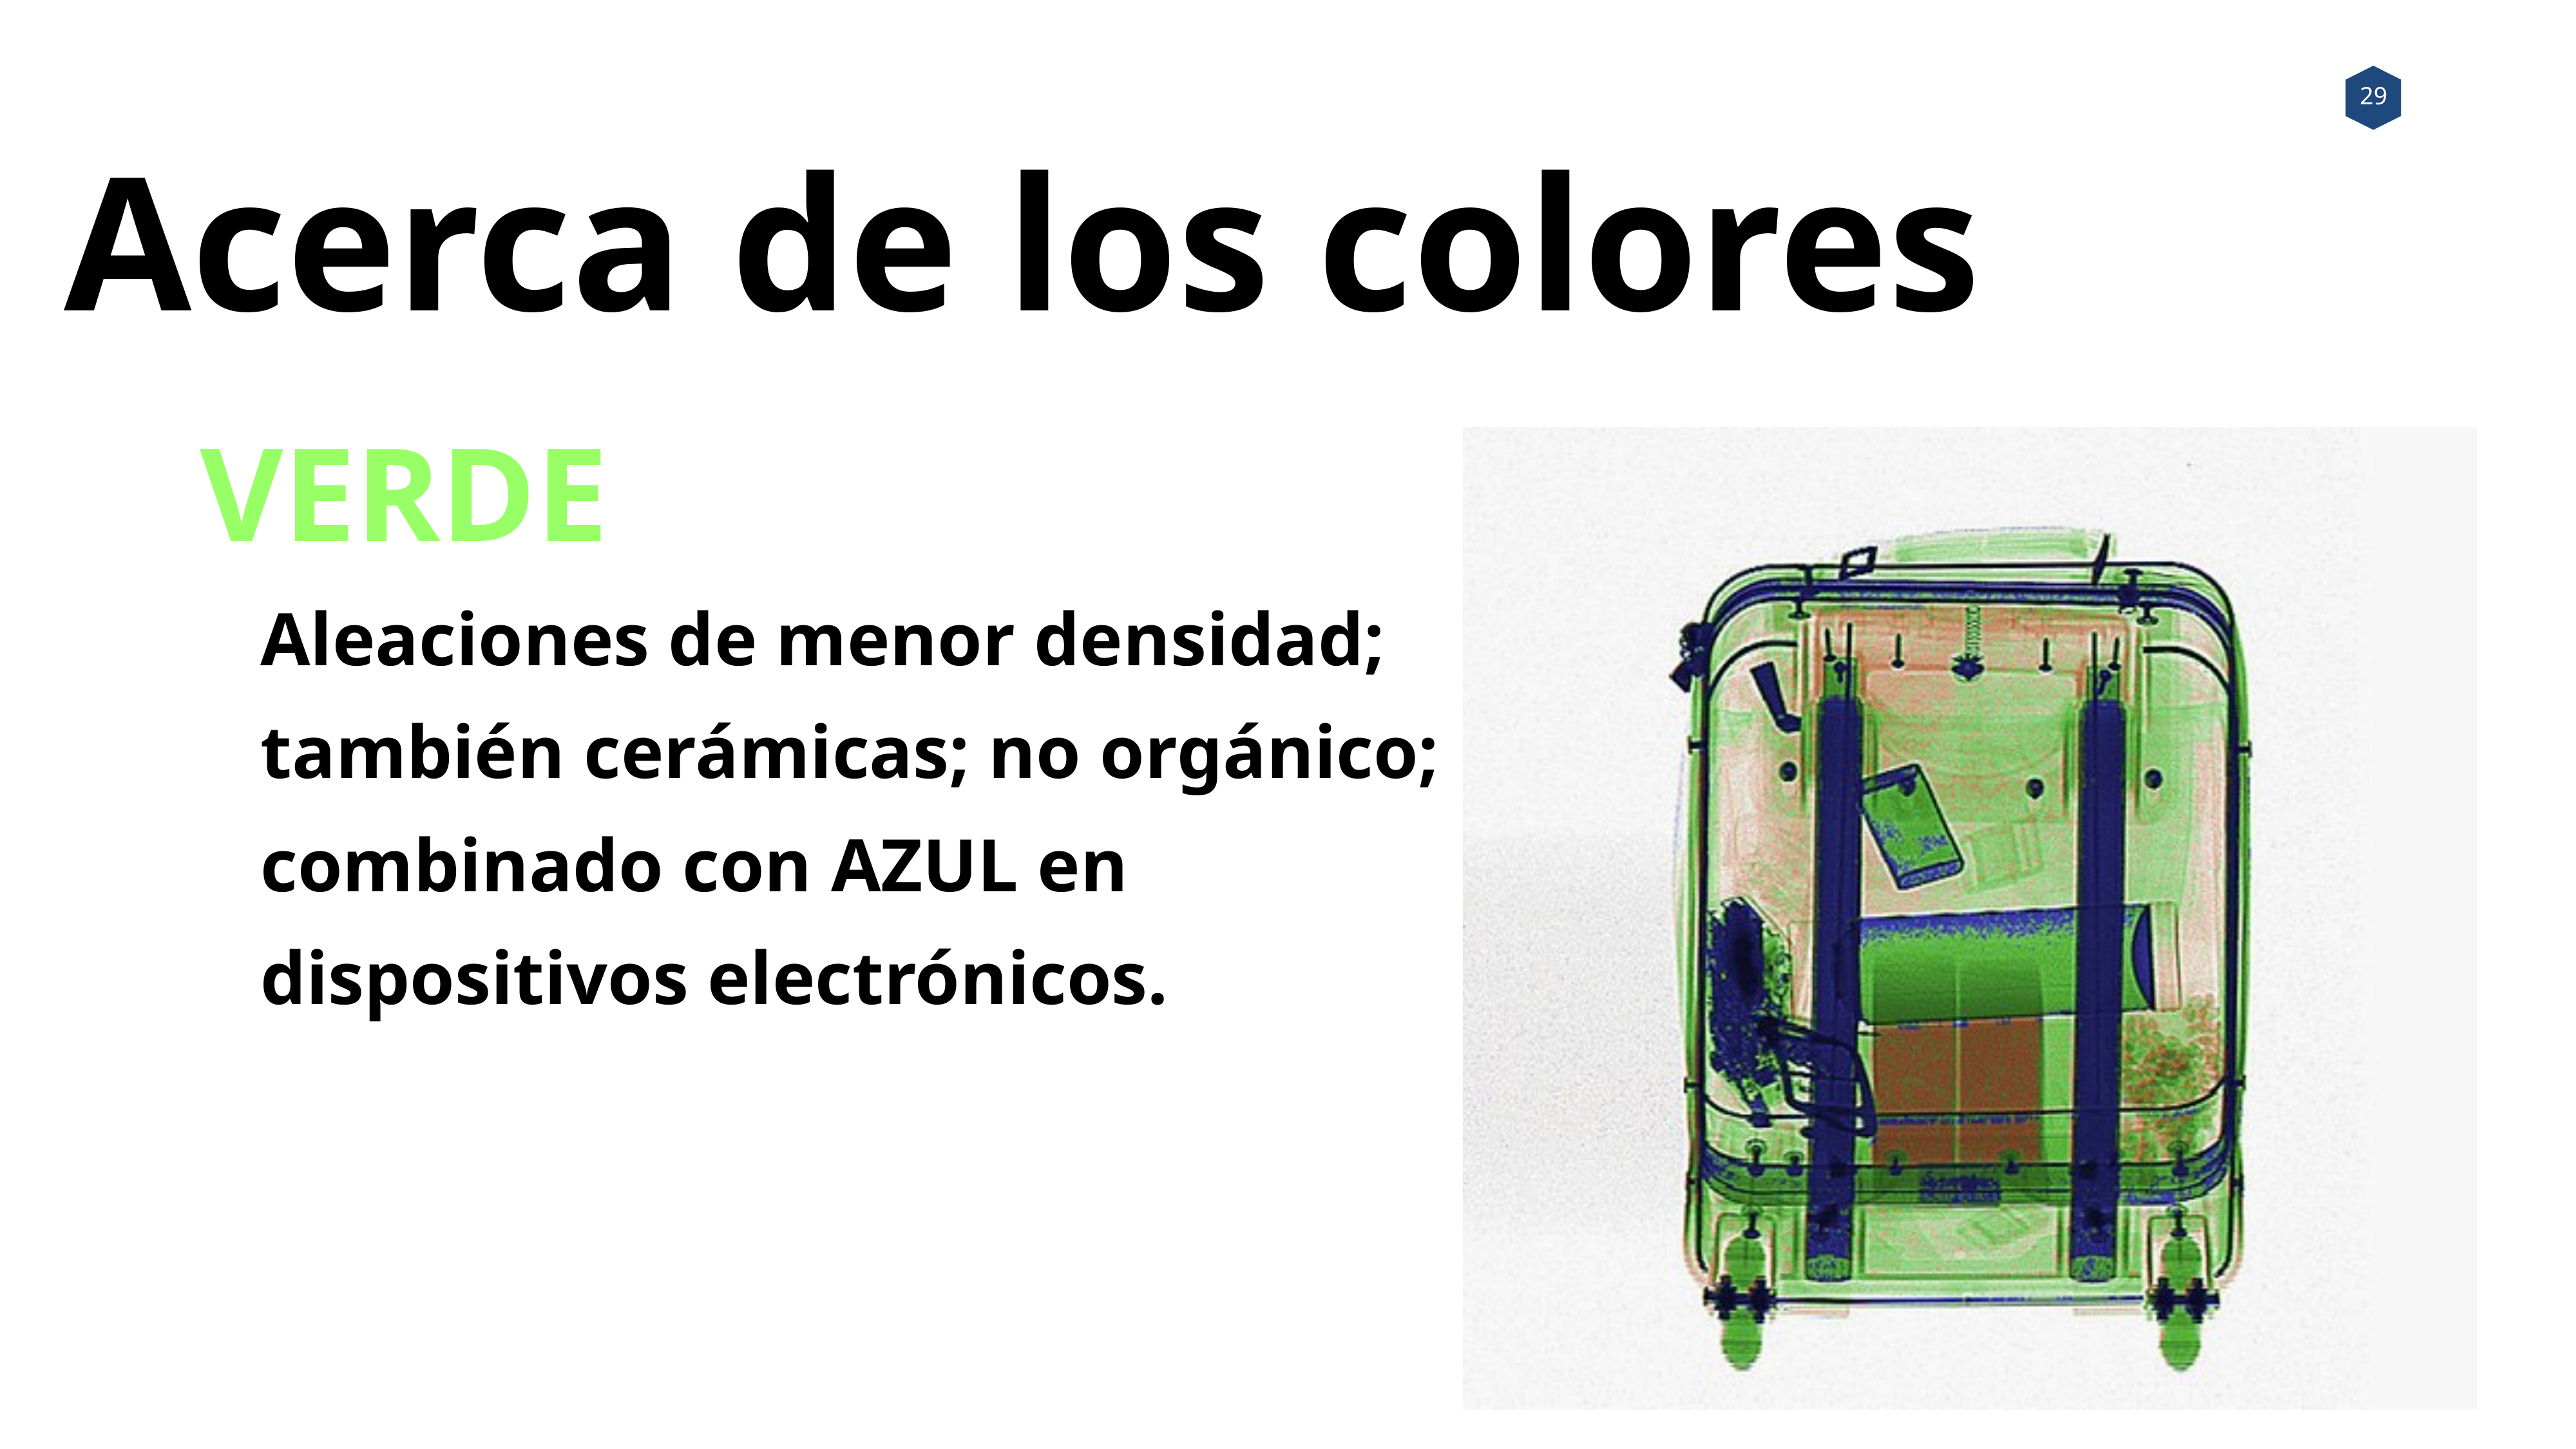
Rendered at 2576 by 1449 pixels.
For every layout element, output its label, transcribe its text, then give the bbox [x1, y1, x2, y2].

text_box Acerca de los colores [54, 121, 2282, 353]
text_box VERDE Aleaciones de menor densidad; también cerámicas; no orgánico; combinado con AZUL en dispositivos electrónicos. [180, 356, 1536, 1389]
picture [1462, 427, 2478, 1410]
